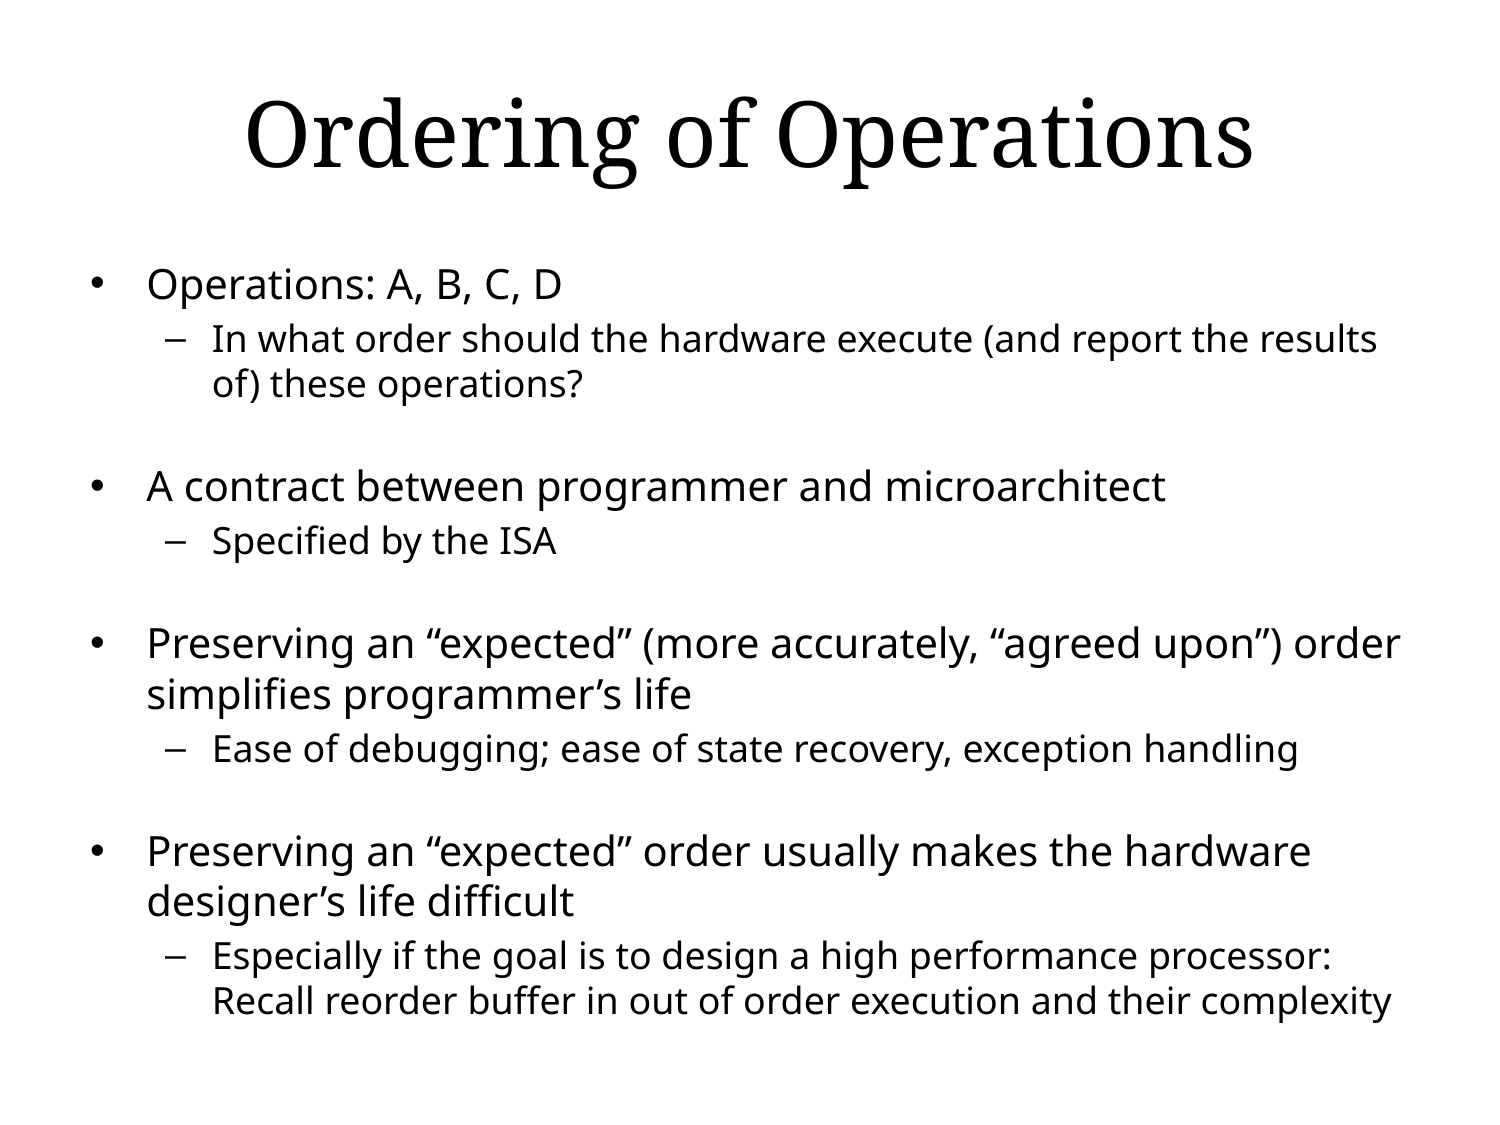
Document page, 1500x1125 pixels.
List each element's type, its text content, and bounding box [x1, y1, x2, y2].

title Ordering of Operations [75, 37, 1425, 225]
list Operations: A, B, C, D In what order should the hardware execute (and report the results of) these operations? A contract between programmer and microarchitect Specified by the ISA Preserving an “expected” (more accurately, “agreed upon”) order simplifies programmer’s life Ease of debugging; ease of state recovery, exception handling Preserving an “expected” order usually makes the hardware designer’s life difficult Especially if the goal is to design a high performance processor: Recall reorder buffer in out of order execution and their complexity [75, 249, 1425, 968]
